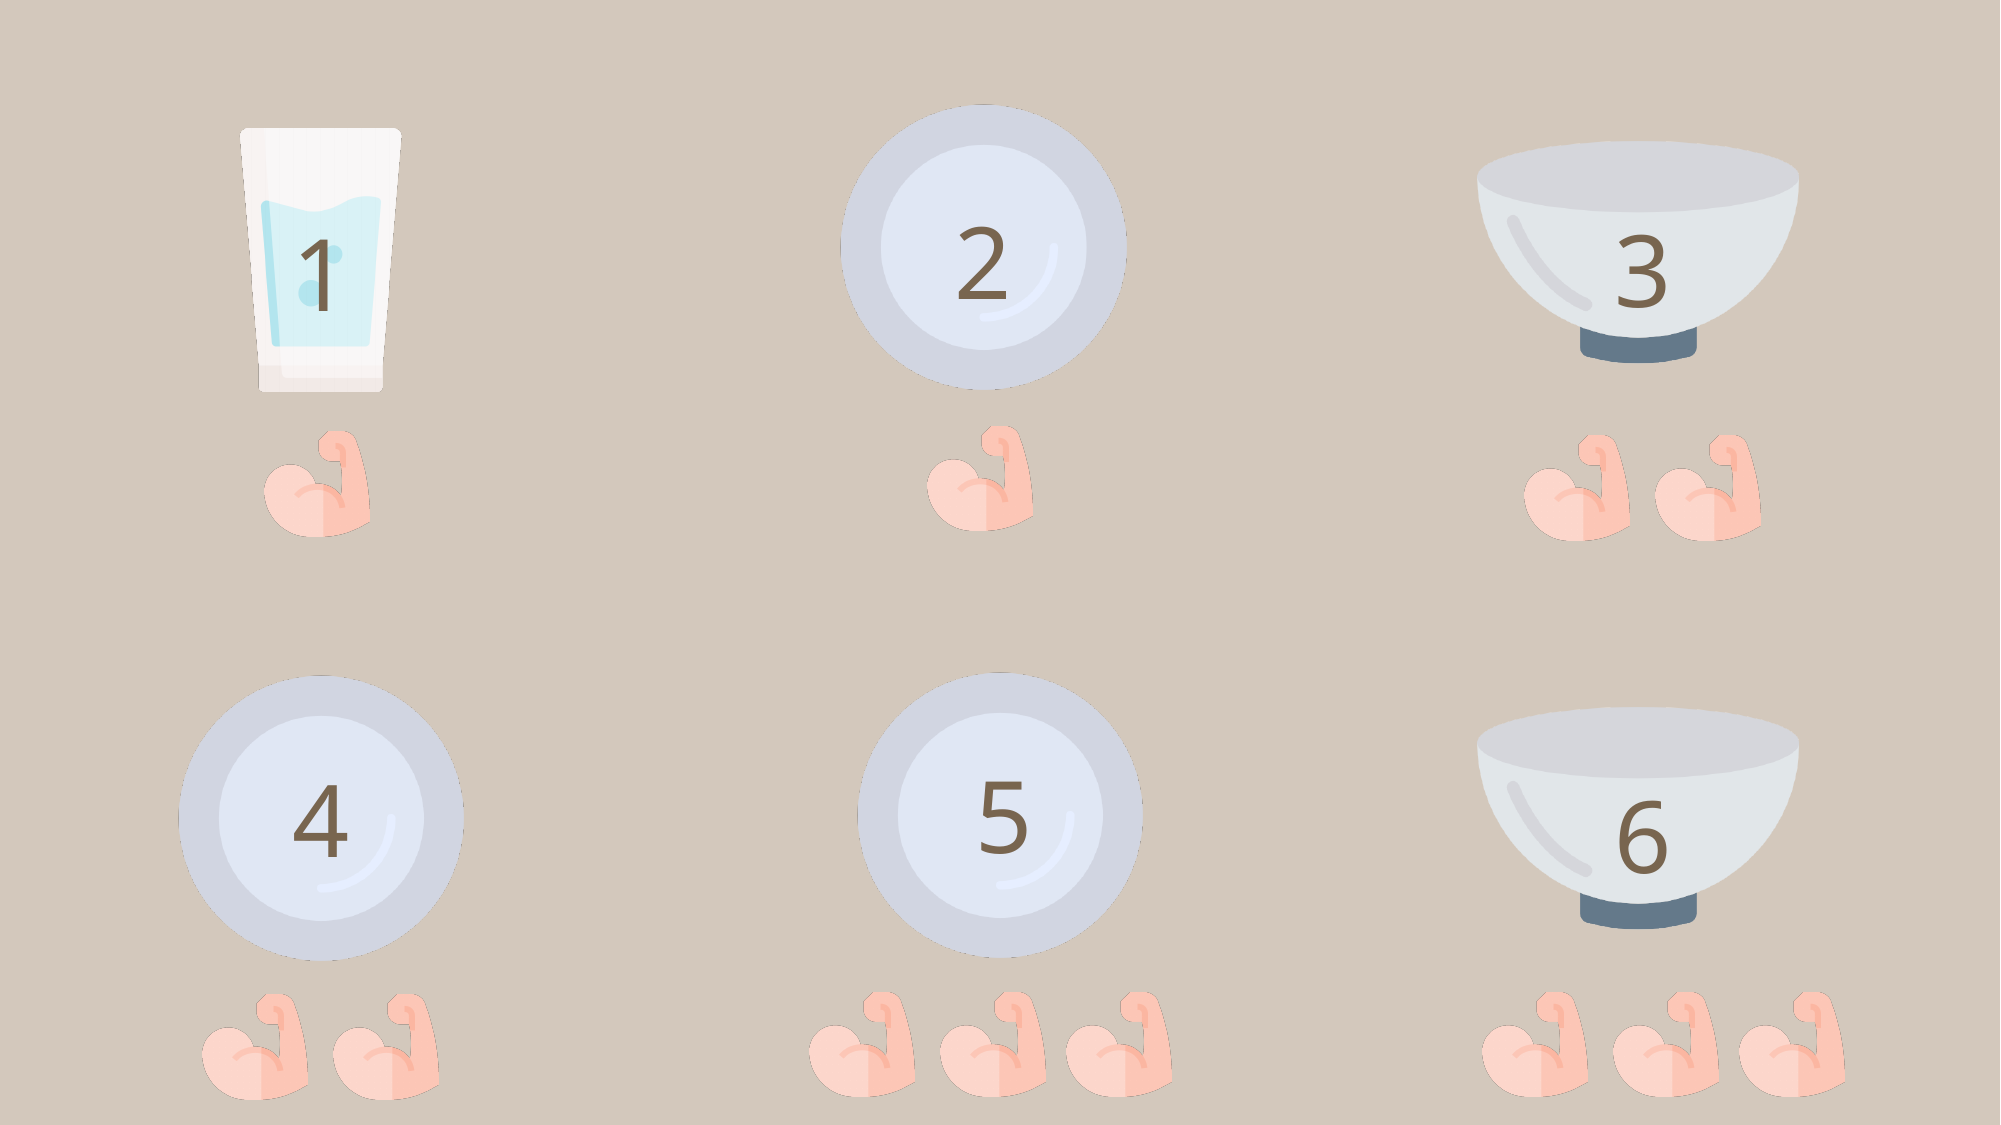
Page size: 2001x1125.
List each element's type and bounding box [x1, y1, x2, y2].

picture [839, 654, 1161, 976]
picture [1477, 91, 1799, 413]
picture [927, 426, 1033, 531]
text_box [1482, 992, 1845, 1097]
picture [822, 86, 1145, 408]
text_box [1524, 435, 1761, 541]
picture [197, 128, 445, 392]
text_box [202, 994, 439, 1100]
text_box [809, 992, 1172, 1097]
picture [264, 431, 370, 537]
picture [160, 657, 482, 979]
picture [1477, 657, 1799, 979]
